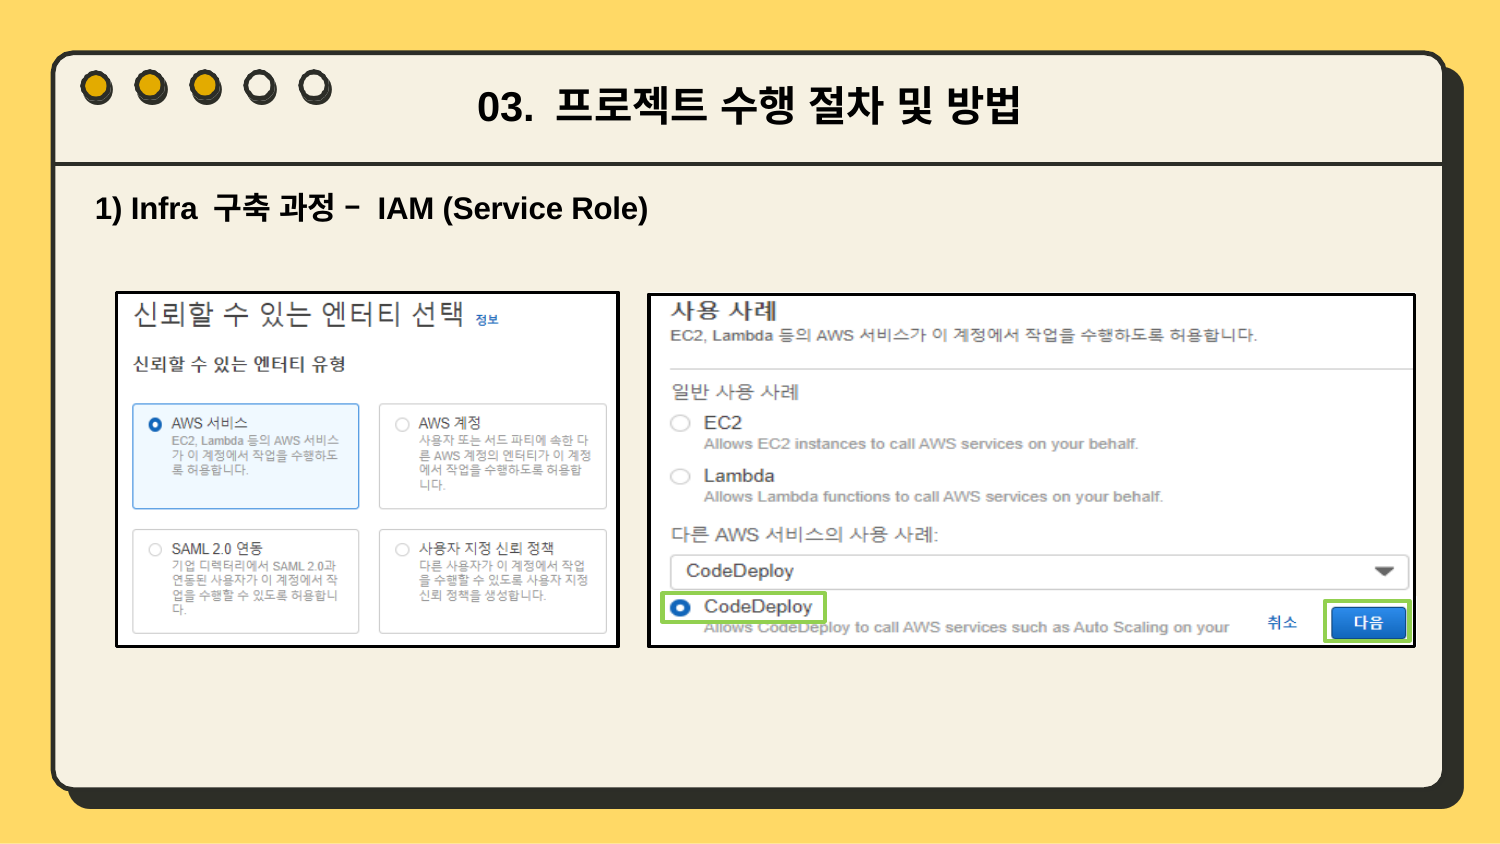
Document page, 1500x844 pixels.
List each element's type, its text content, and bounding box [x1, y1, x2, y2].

picture [649, 292, 1417, 647]
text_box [298, 69, 332, 105]
picture [67, 66, 1464, 809]
picture [116, 292, 619, 647]
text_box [188, 69, 223, 105]
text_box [79, 69, 113, 105]
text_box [243, 69, 277, 105]
text_box 1) Infra 구축 과정 – IAM (Service Role) [79, 181, 682, 234]
text_box 03. 프로젝트 수행 절차 및 방법 [440, 71, 1059, 137]
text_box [134, 69, 168, 105]
